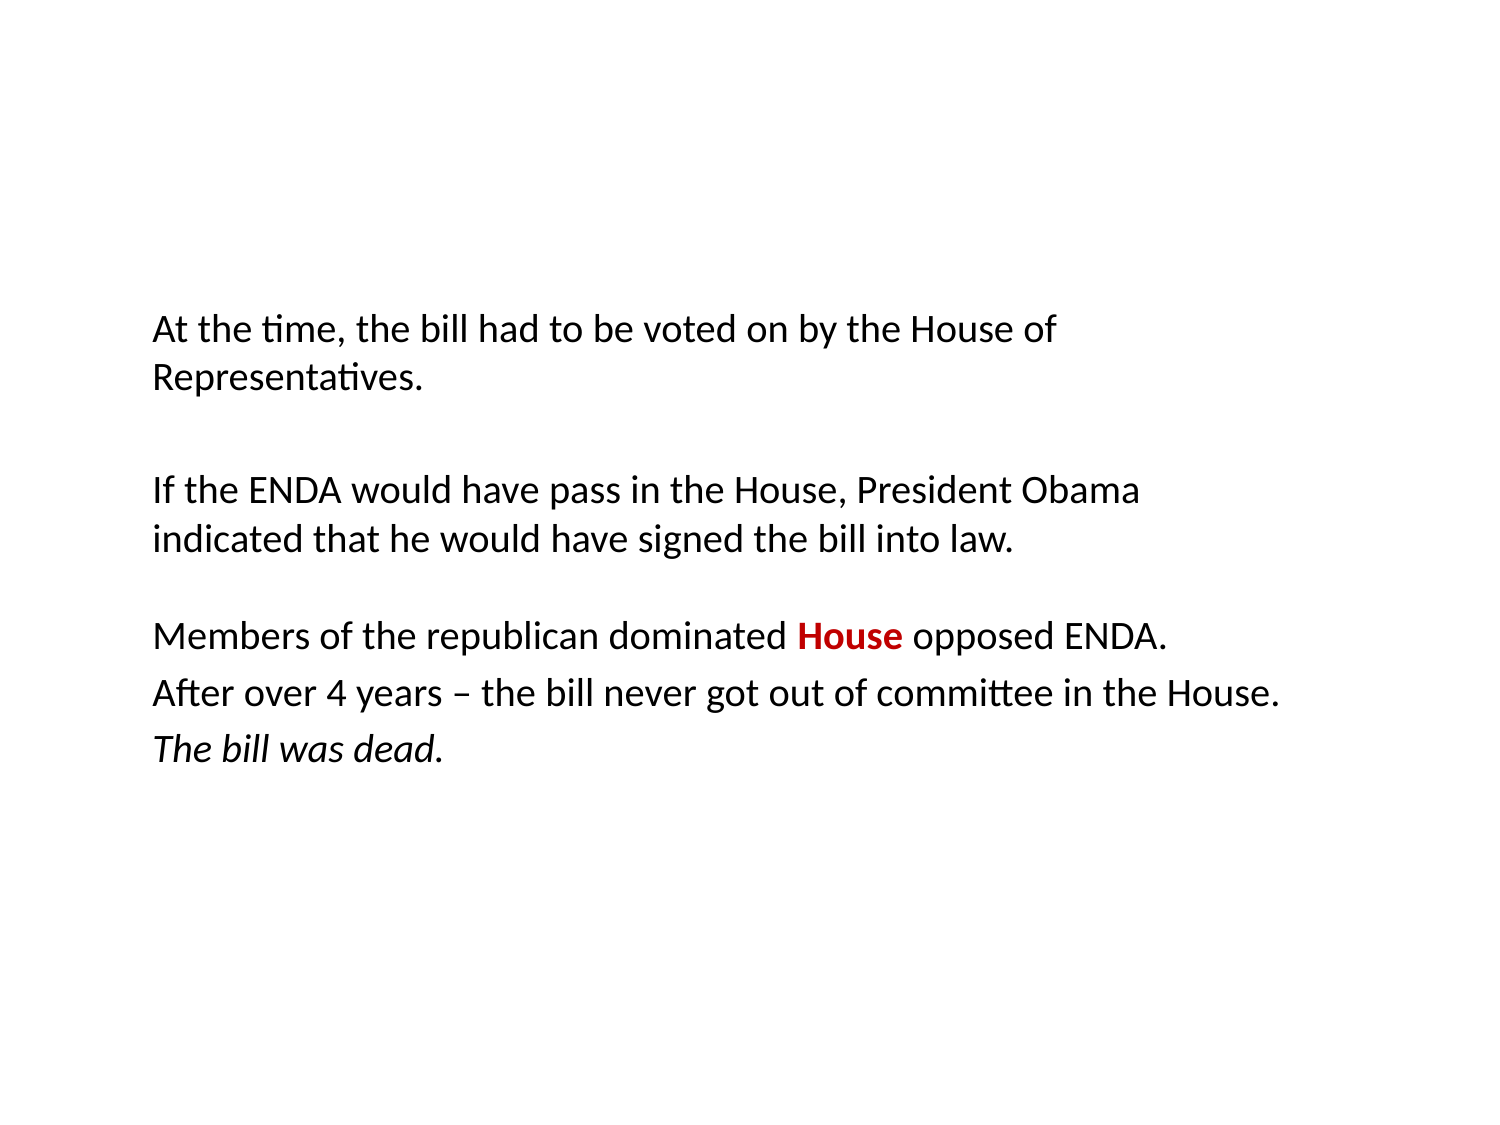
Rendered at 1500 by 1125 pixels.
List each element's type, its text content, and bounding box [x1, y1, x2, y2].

list At the time, the bill had to be voted on by the House of Representatives. If the ENDA would have pass in the House, President Obama indicated that he would have signed the bill into law. Members of the republican dominated House opposed ENDA. After over 4 years – the bill never got out of committee in the House. The bill was dead. [137, 237, 1313, 788]
